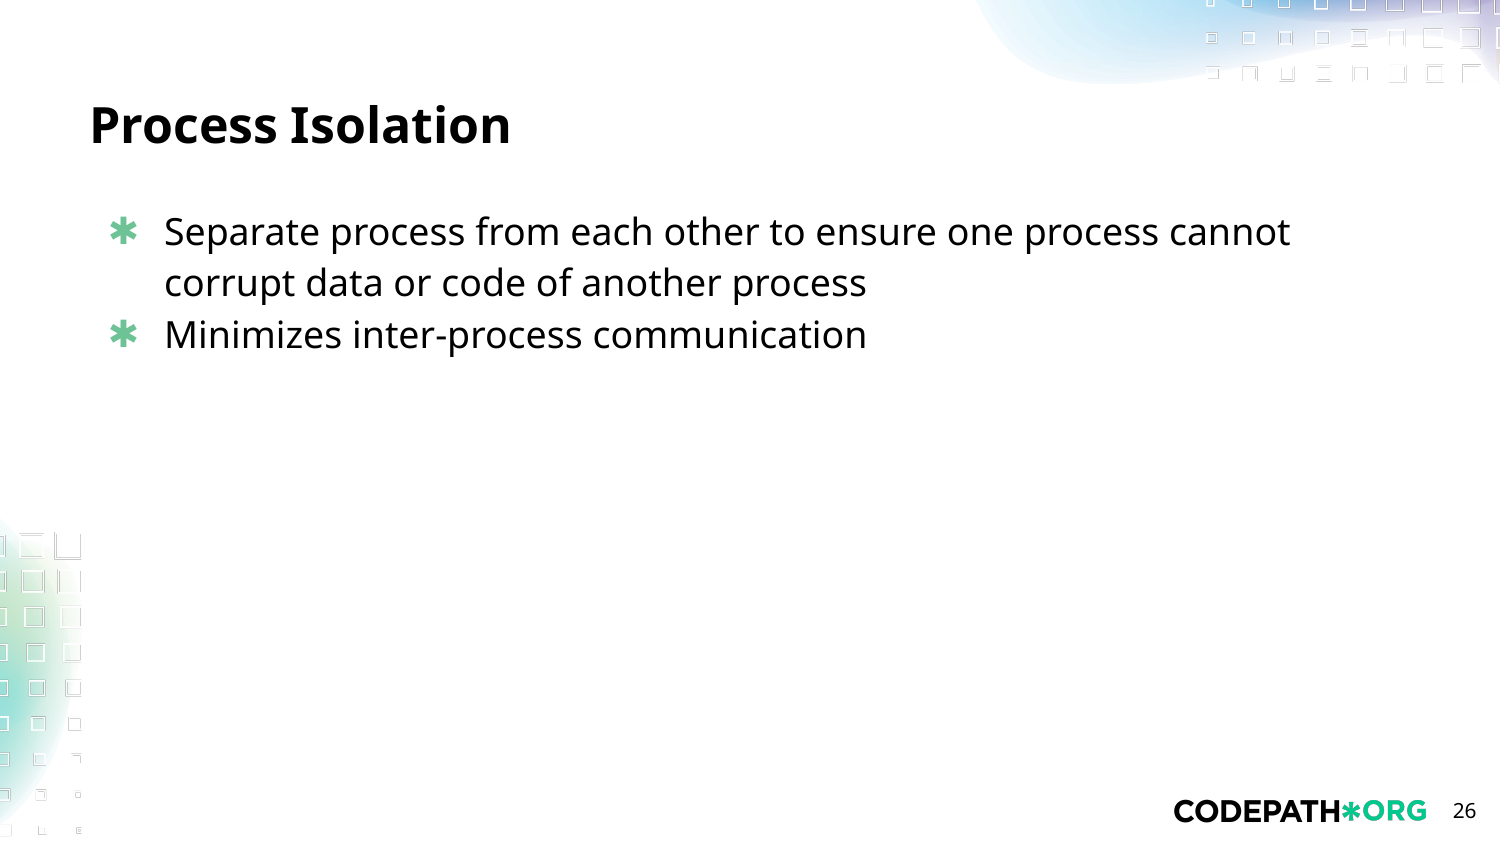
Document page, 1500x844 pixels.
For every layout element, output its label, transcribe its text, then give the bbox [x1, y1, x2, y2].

list Separate process from each other to ensure one process cannot corrupt data or code of another process Minimizes inter-process communication [74, 185, 1426, 758]
title Process Isolation [74, 78, 1426, 173]
picture [950, 0, 1500, 96]
picture [1173, 799, 1401, 823]
picture [0, 451, 166, 844]
slide_number ‹#› [1401, 786, 1492, 837]
